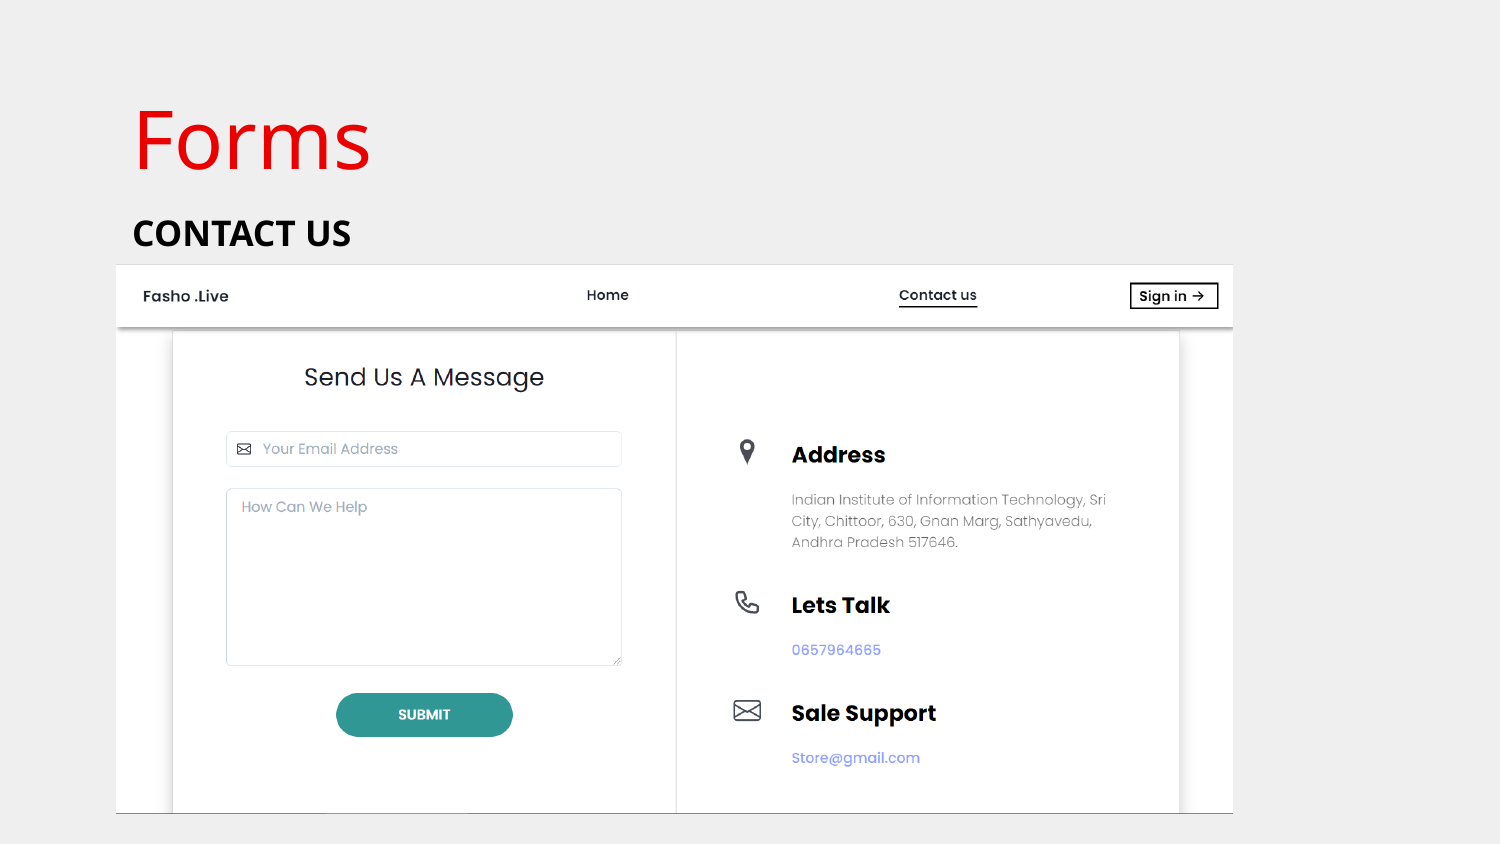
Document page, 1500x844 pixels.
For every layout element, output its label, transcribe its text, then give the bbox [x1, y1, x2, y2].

picture [116, 264, 1234, 814]
list CONTACT US [116, 189, 1383, 738]
title Forms [116, 88, 1383, 178]
